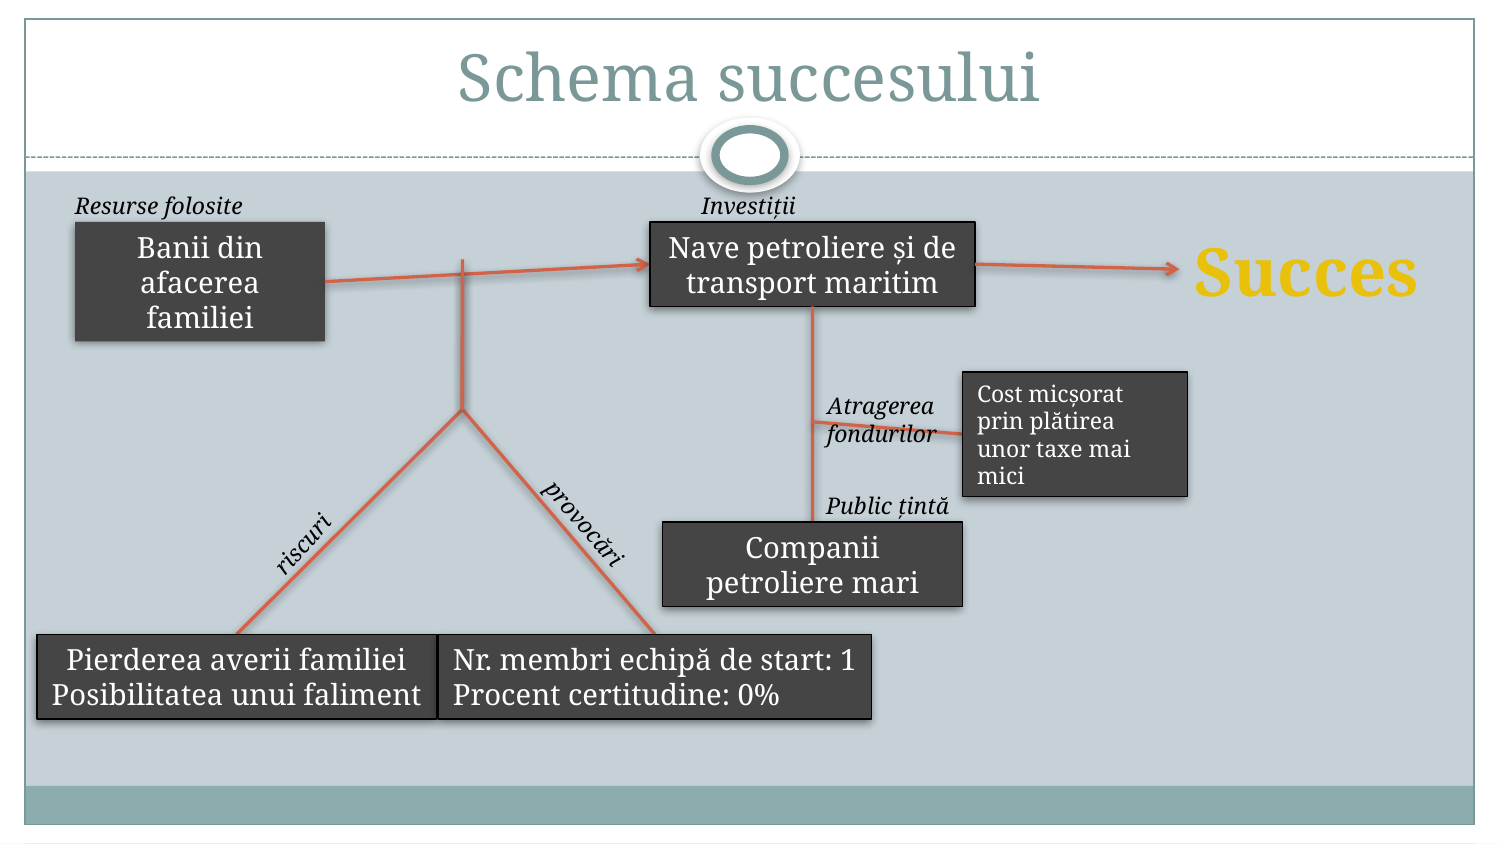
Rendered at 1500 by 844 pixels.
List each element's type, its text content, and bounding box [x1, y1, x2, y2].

text_box Banii din afacerea familiei [75, 221, 325, 342]
title Schema succesului [49, 28, 1450, 122]
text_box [445, 425, 672, 619]
text_box Pierderea averii familiei Posibilitatea unui faliment [36, 634, 432, 720]
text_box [974, 264, 1176, 271]
text_box Resurse folosite [60, 184, 258, 227]
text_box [236, 409, 463, 635]
text_box Public țintă [811, 484, 964, 527]
text_box Nr. membri echipă de start: 1 Procent certitudine: 0% [437, 634, 872, 720]
text_box Cost micşorat prin plătirea unor taxe mai mici [962, 371, 1188, 497]
text_box Atragerea fondurilor [812, 384, 963, 420]
text_box Companii petroliere mari [679, 521, 963, 607]
text_box Investiții [686, 184, 811, 218]
text_box Atragerea fondurilor [812, 430, 963, 454]
text_box Nave petroliere și de transport maritim [649, 221, 976, 307]
text_box Succes [1179, 221, 1435, 317]
